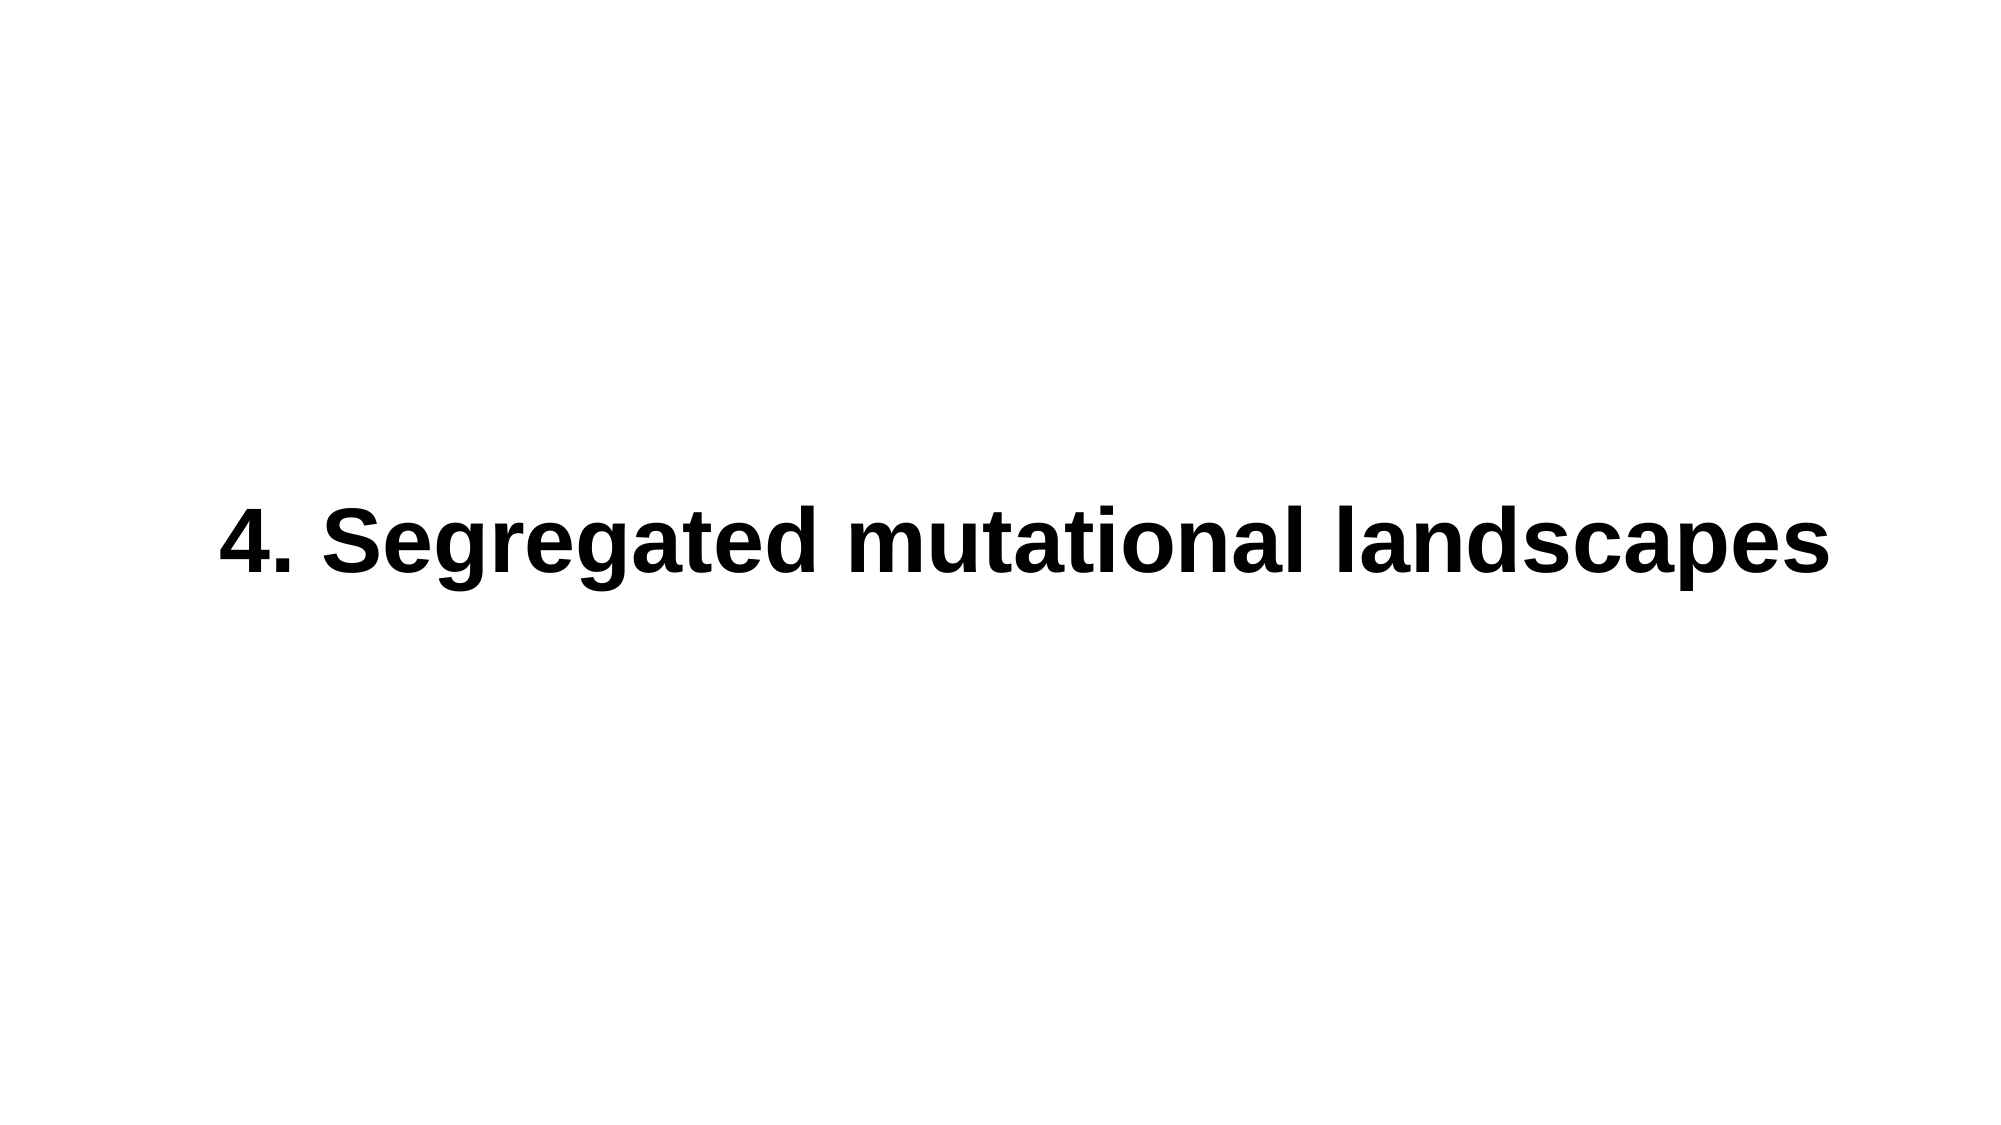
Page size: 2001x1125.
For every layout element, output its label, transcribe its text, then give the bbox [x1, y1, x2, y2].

text_box 4. Segregated mutational landscapes [165, 427, 1890, 645]
